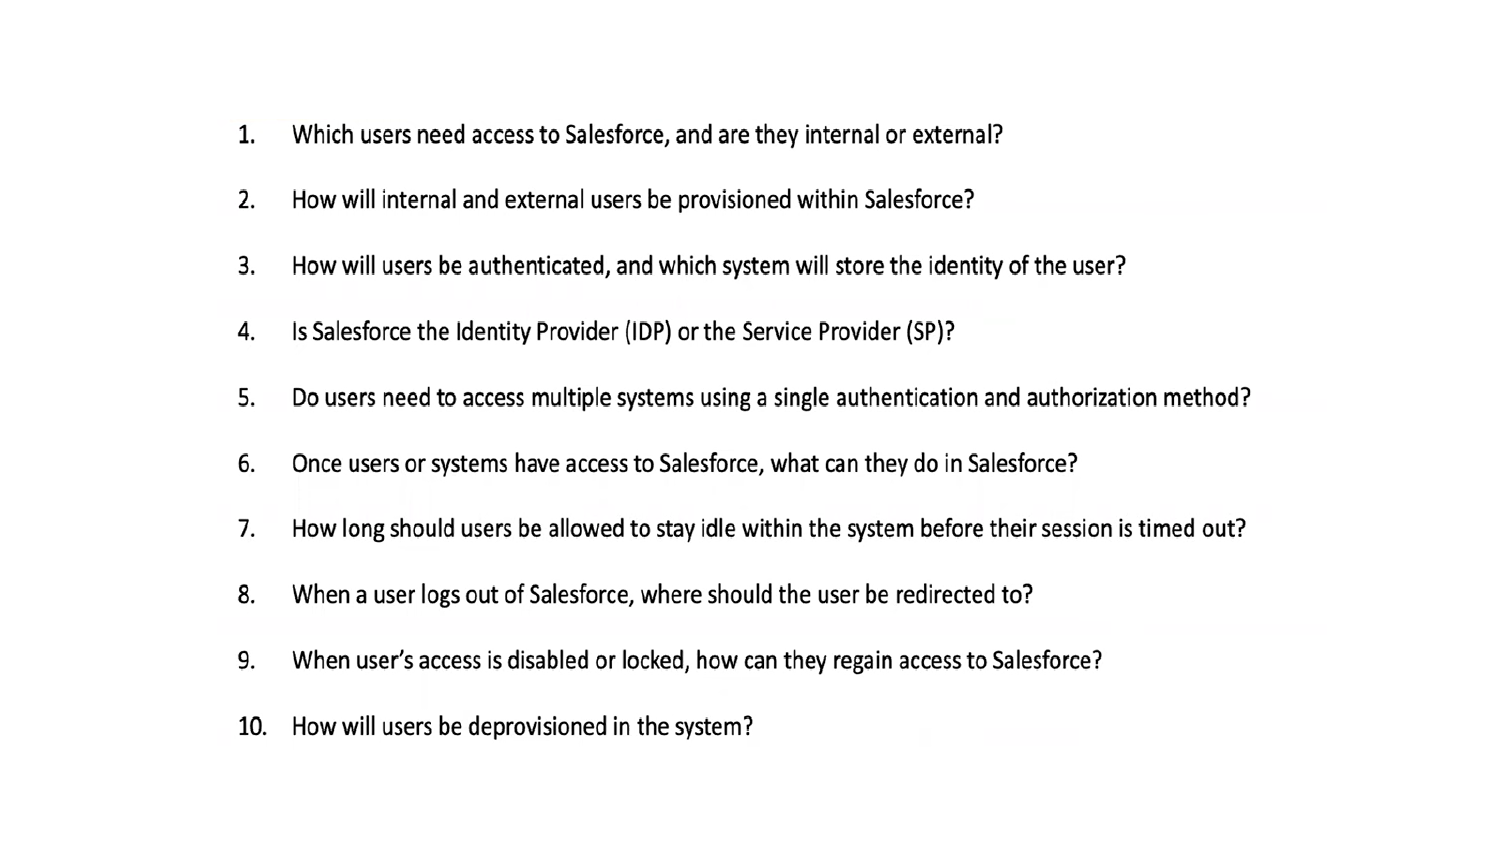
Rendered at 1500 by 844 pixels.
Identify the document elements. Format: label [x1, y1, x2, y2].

picture [217, 118, 1328, 756]
